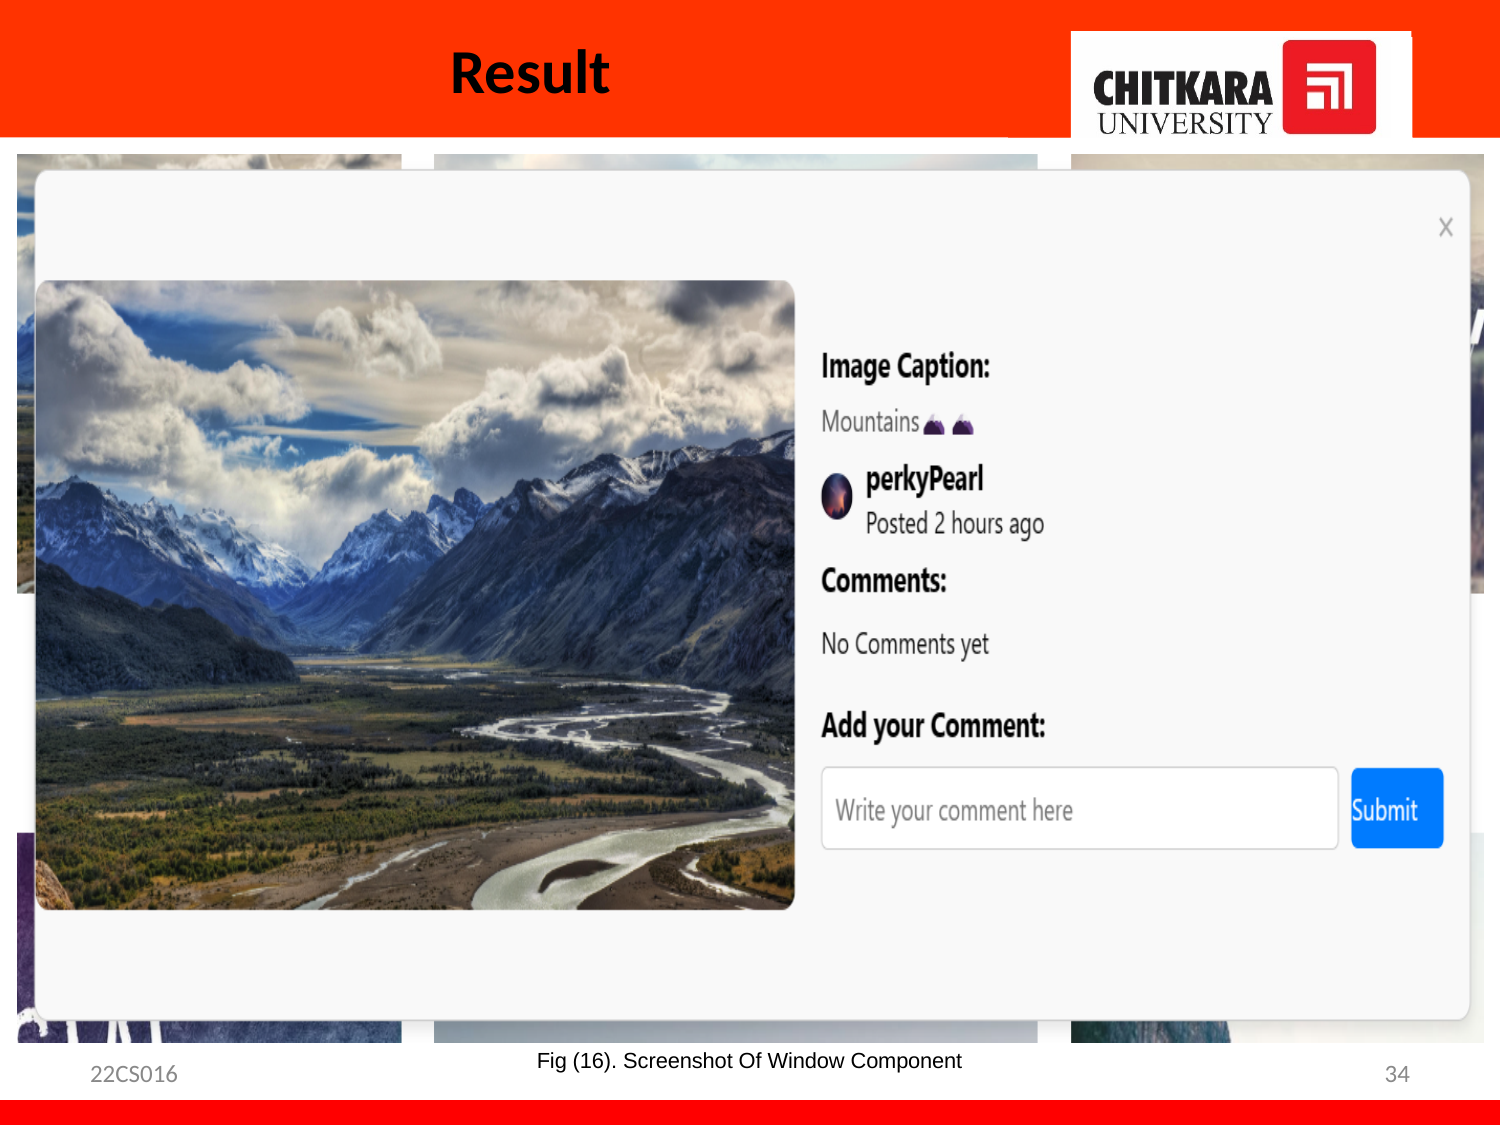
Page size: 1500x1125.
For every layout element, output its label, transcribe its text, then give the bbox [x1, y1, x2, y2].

slide_number 34 [1074, 1051, 1425, 1103]
slide_number 22CS016 [75, 1051, 425, 1103]
title Result [0, 0, 1063, 138]
picture [17, 153, 1485, 1043]
picture [1074, 37, 1391, 138]
text_box Fig (16). Screenshot Of Window Component [374, 1051, 1125, 1081]
